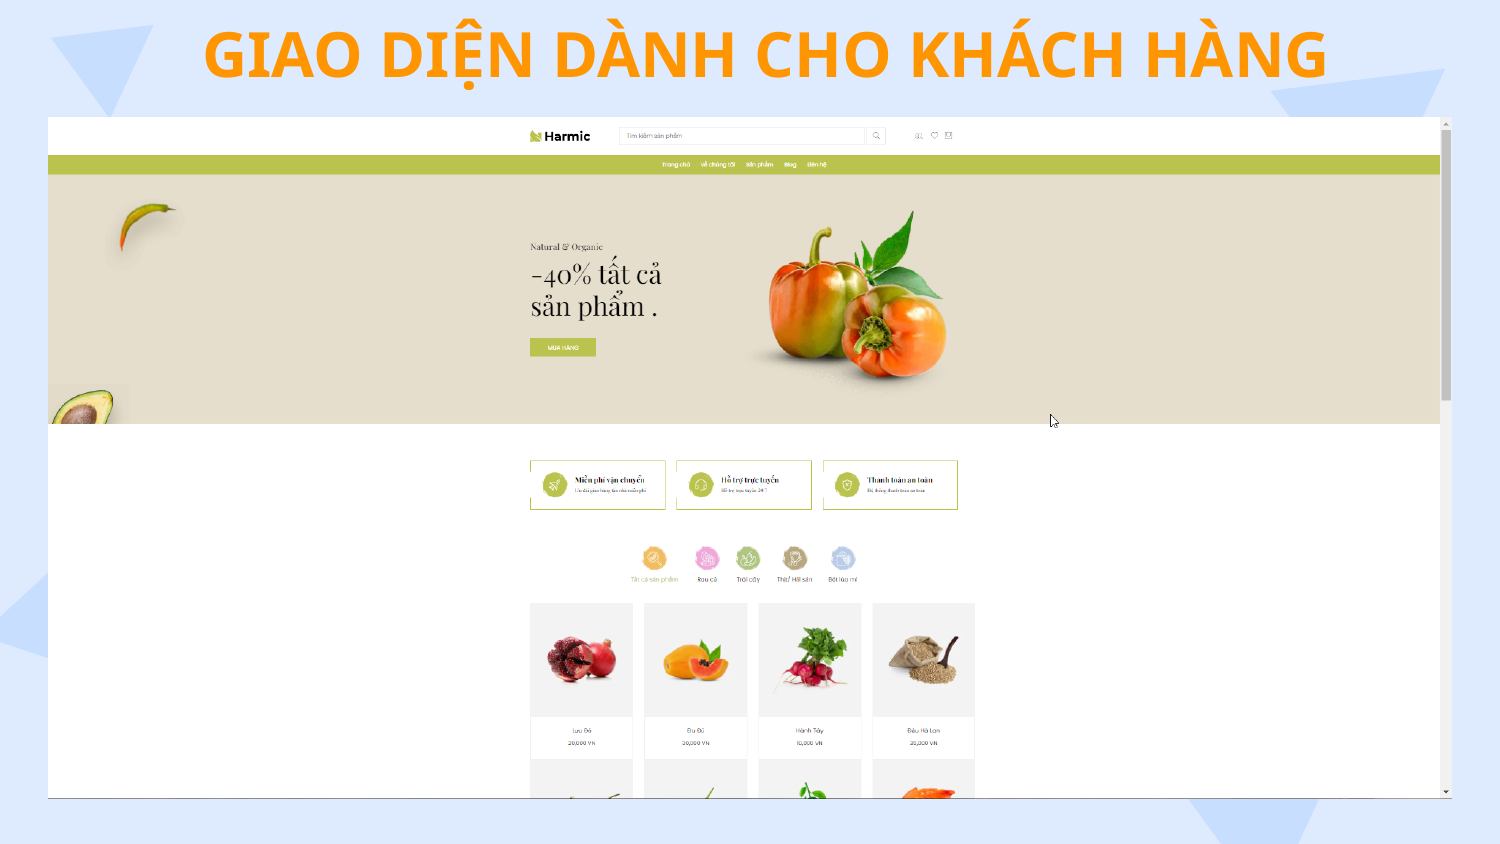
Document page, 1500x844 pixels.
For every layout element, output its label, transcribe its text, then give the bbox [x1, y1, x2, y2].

picture [48, 117, 1452, 799]
title GIAO DIỆN DÀNH CHO KHÁCH HÀNG [133, 0, 1400, 93]
